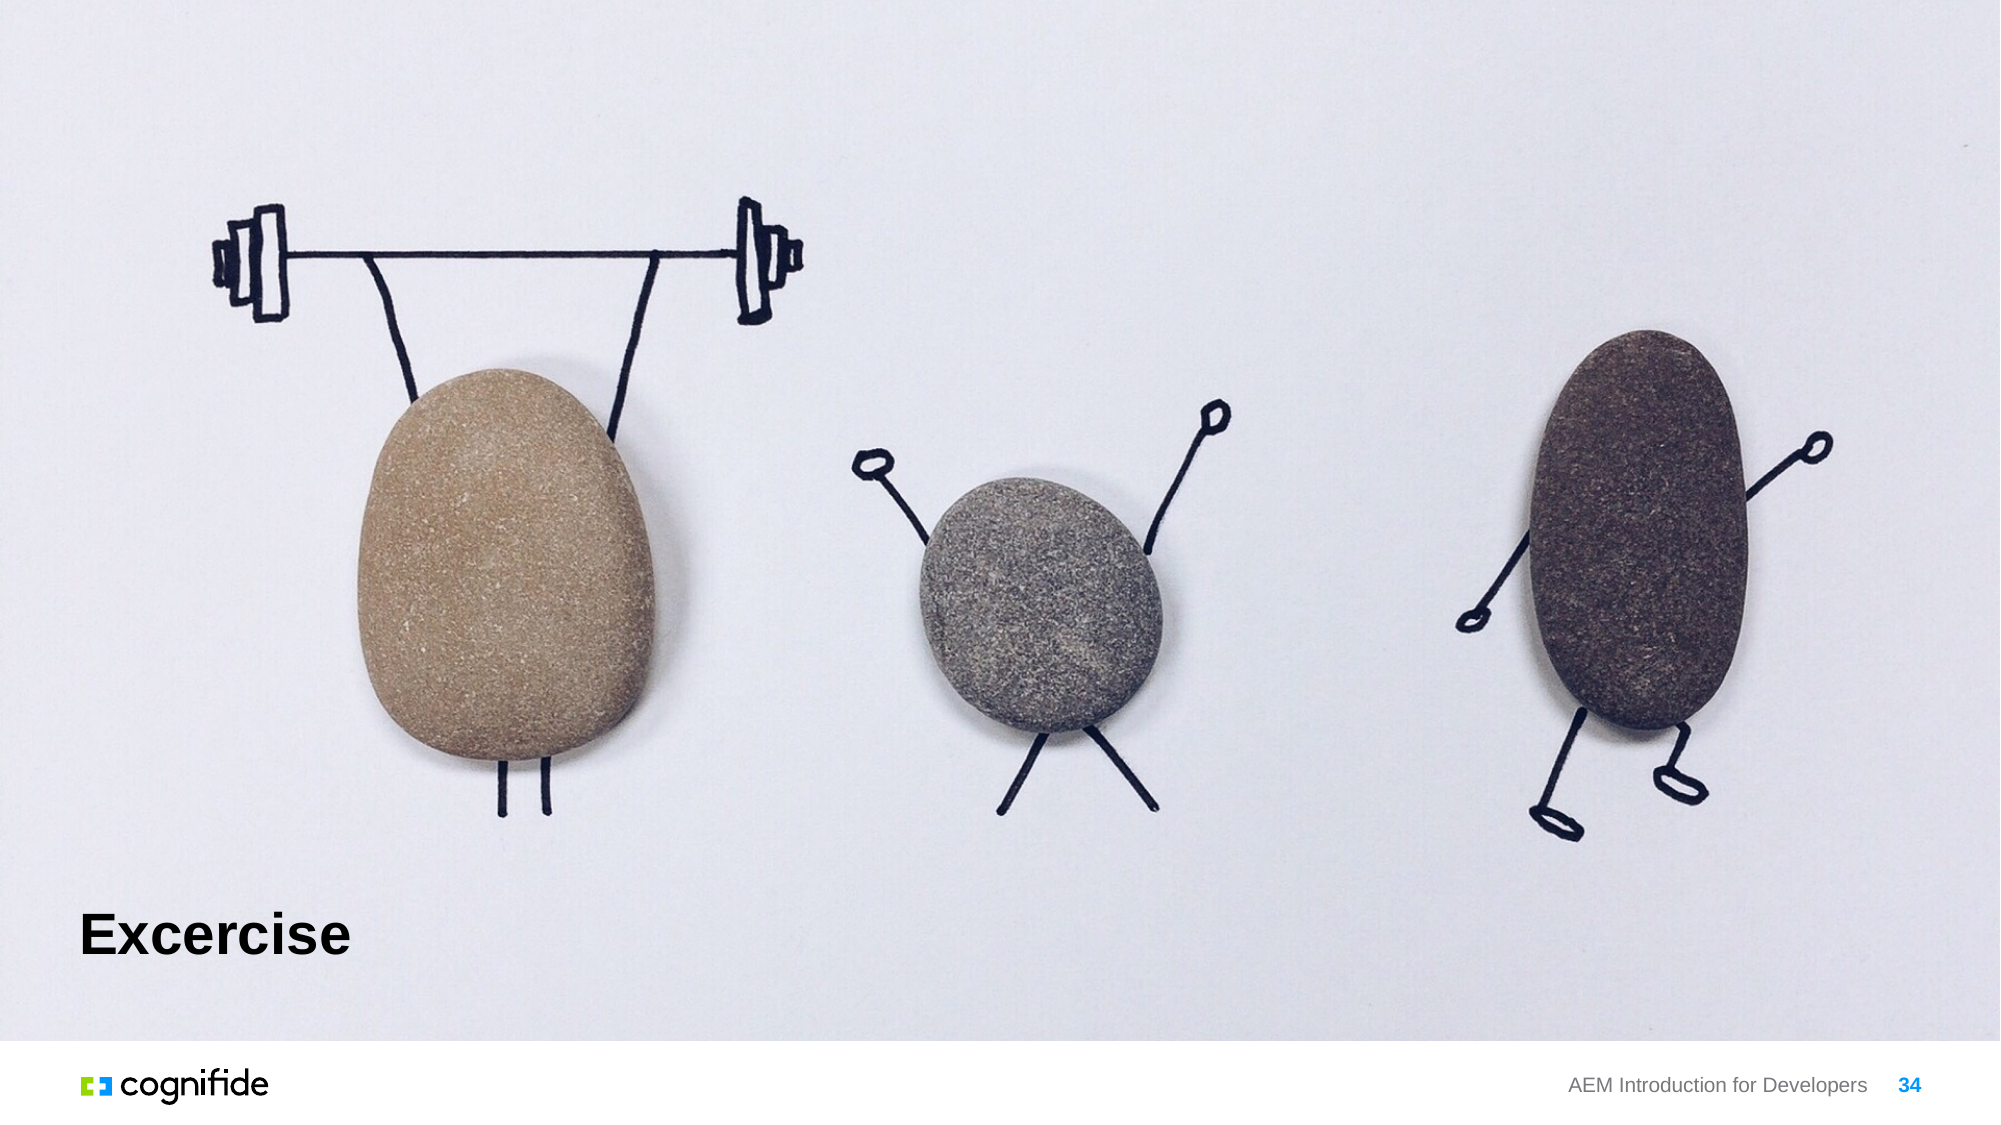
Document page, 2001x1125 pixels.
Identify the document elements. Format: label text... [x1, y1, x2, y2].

footer AEM Introduction for Developers [662, 1054, 1867, 1115]
slide_number 34 [1867, 1054, 1922, 1115]
picture [0, 0, 2000, 1041]
